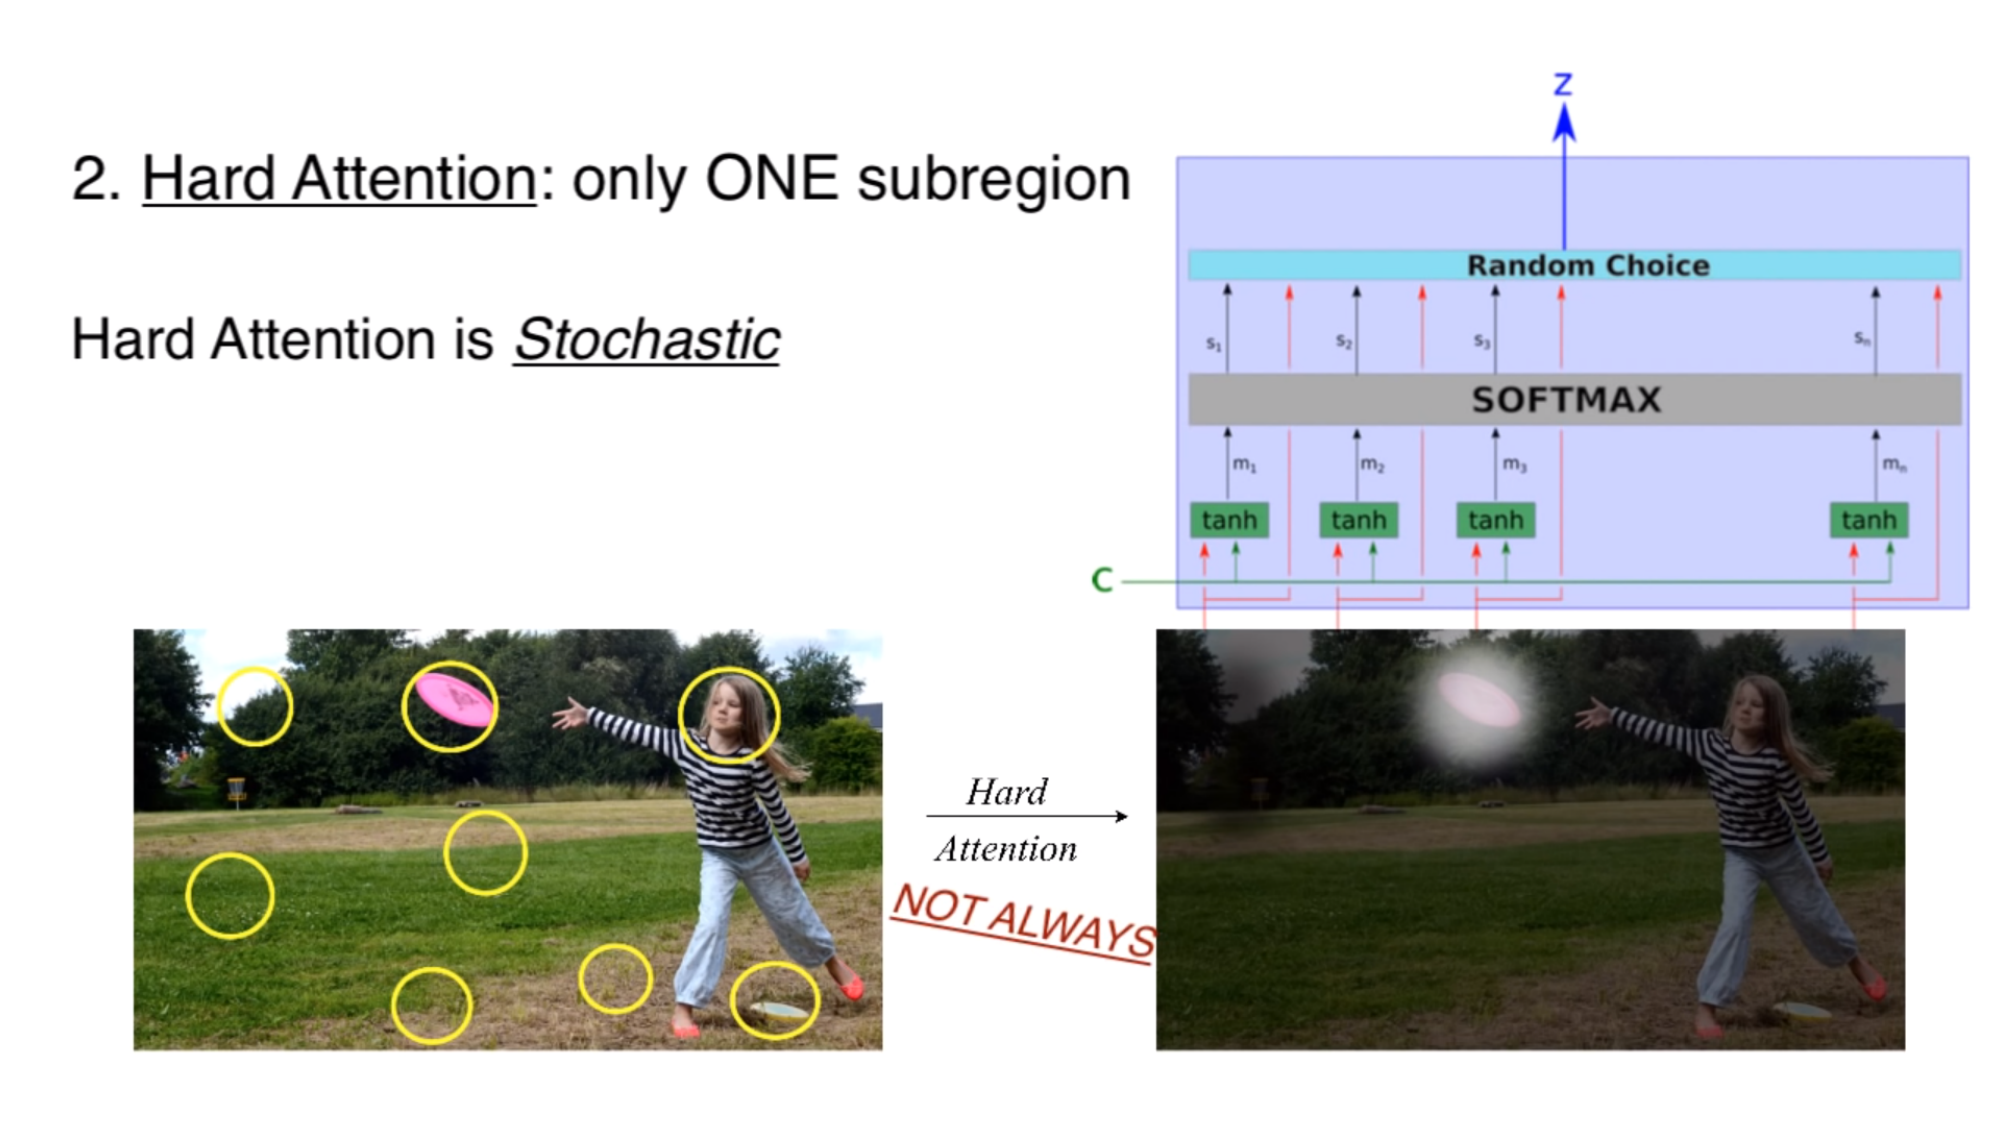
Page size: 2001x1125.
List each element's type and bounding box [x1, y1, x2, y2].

picture [19, 60, 1981, 1065]
